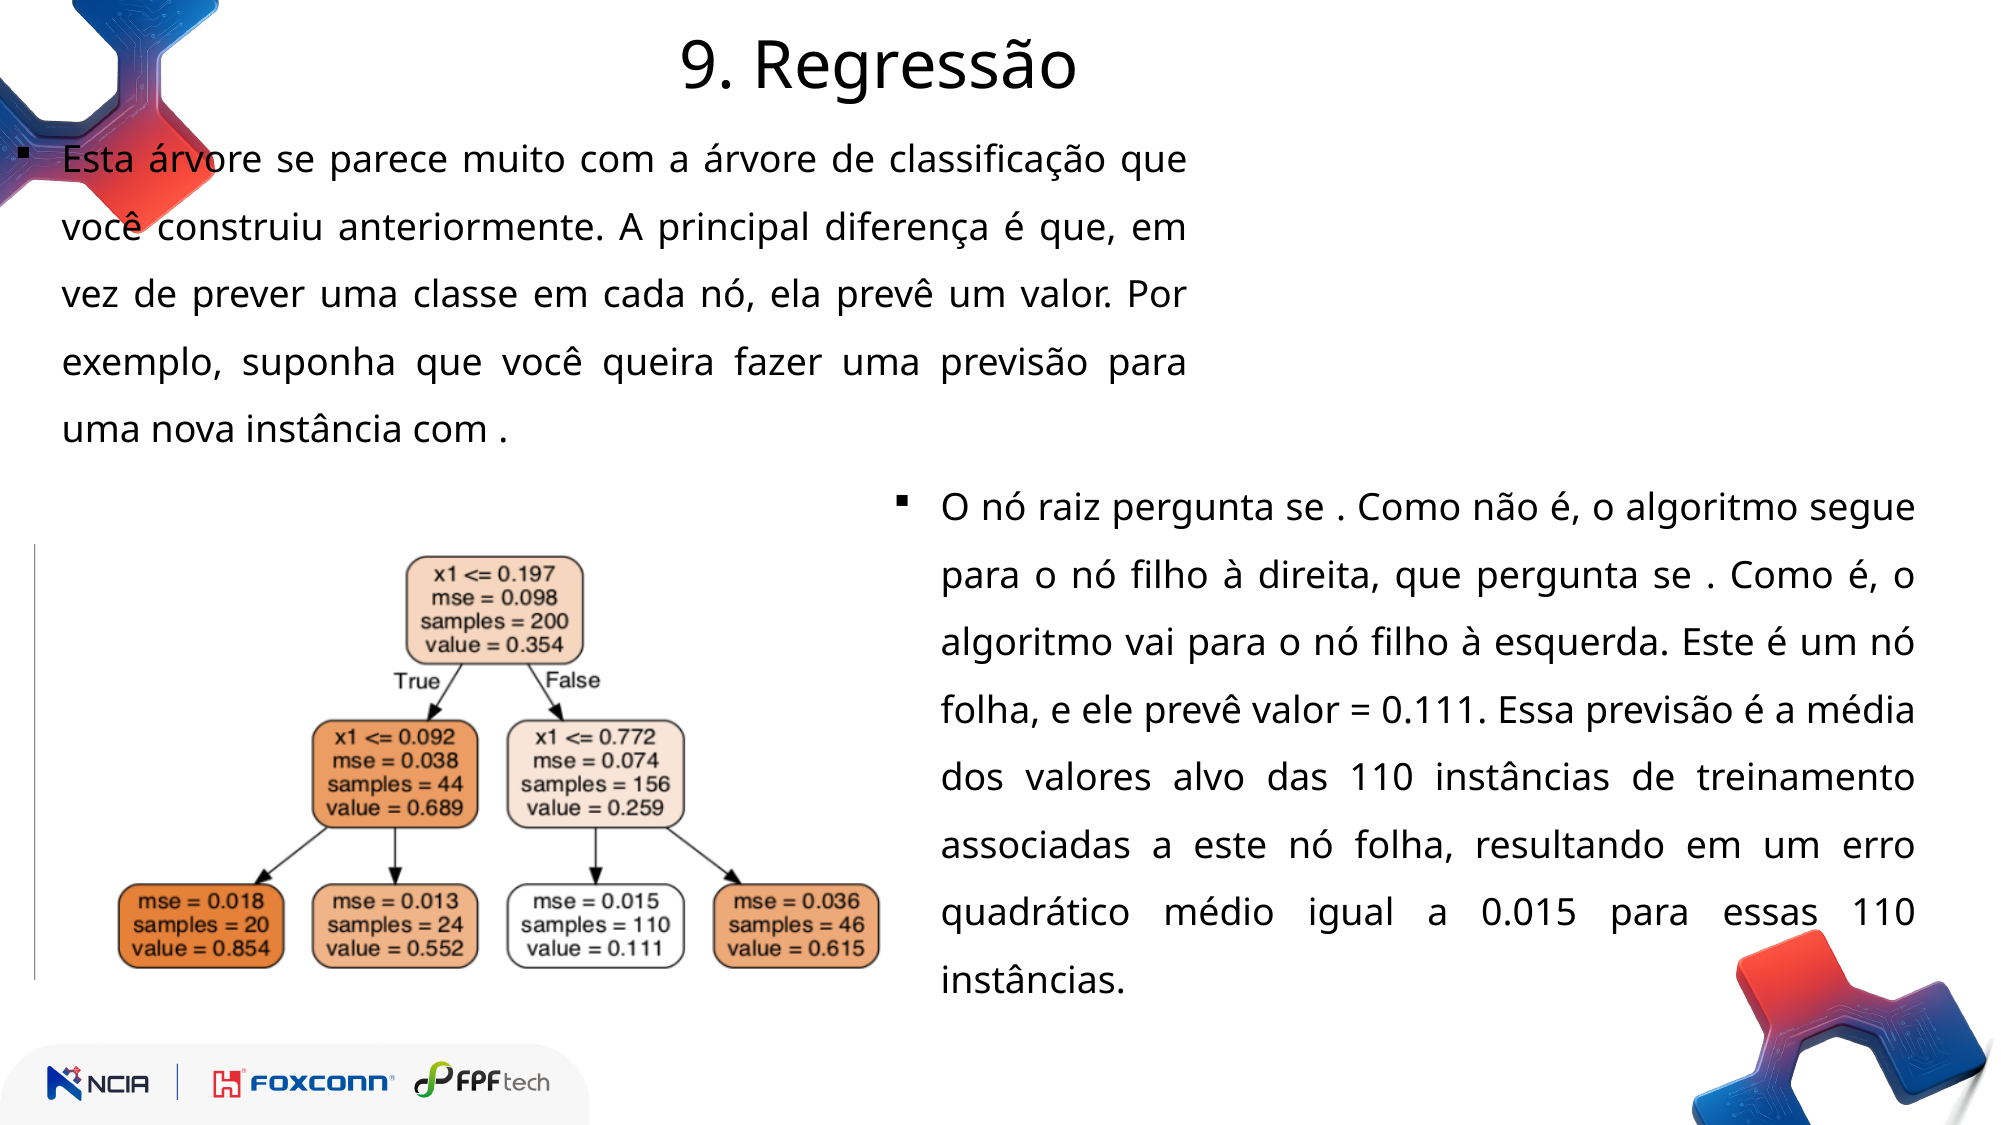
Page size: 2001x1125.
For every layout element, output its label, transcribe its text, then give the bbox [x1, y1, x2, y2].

text_box 9. Regressão [664, 14, 1094, 190]
picture [1784, 915, 1794, 923]
picture [0, 991, 590, 1125]
text_box [47, 165, 1953, 361]
picture [208, 154, 220, 165]
picture [1667, 911, 2001, 1125]
picture [1899, 911, 1910, 923]
picture [175, 153, 189, 165]
picture [33, 544, 960, 981]
picture [0, 0, 250, 246]
picture [1673, 915, 1683, 923]
